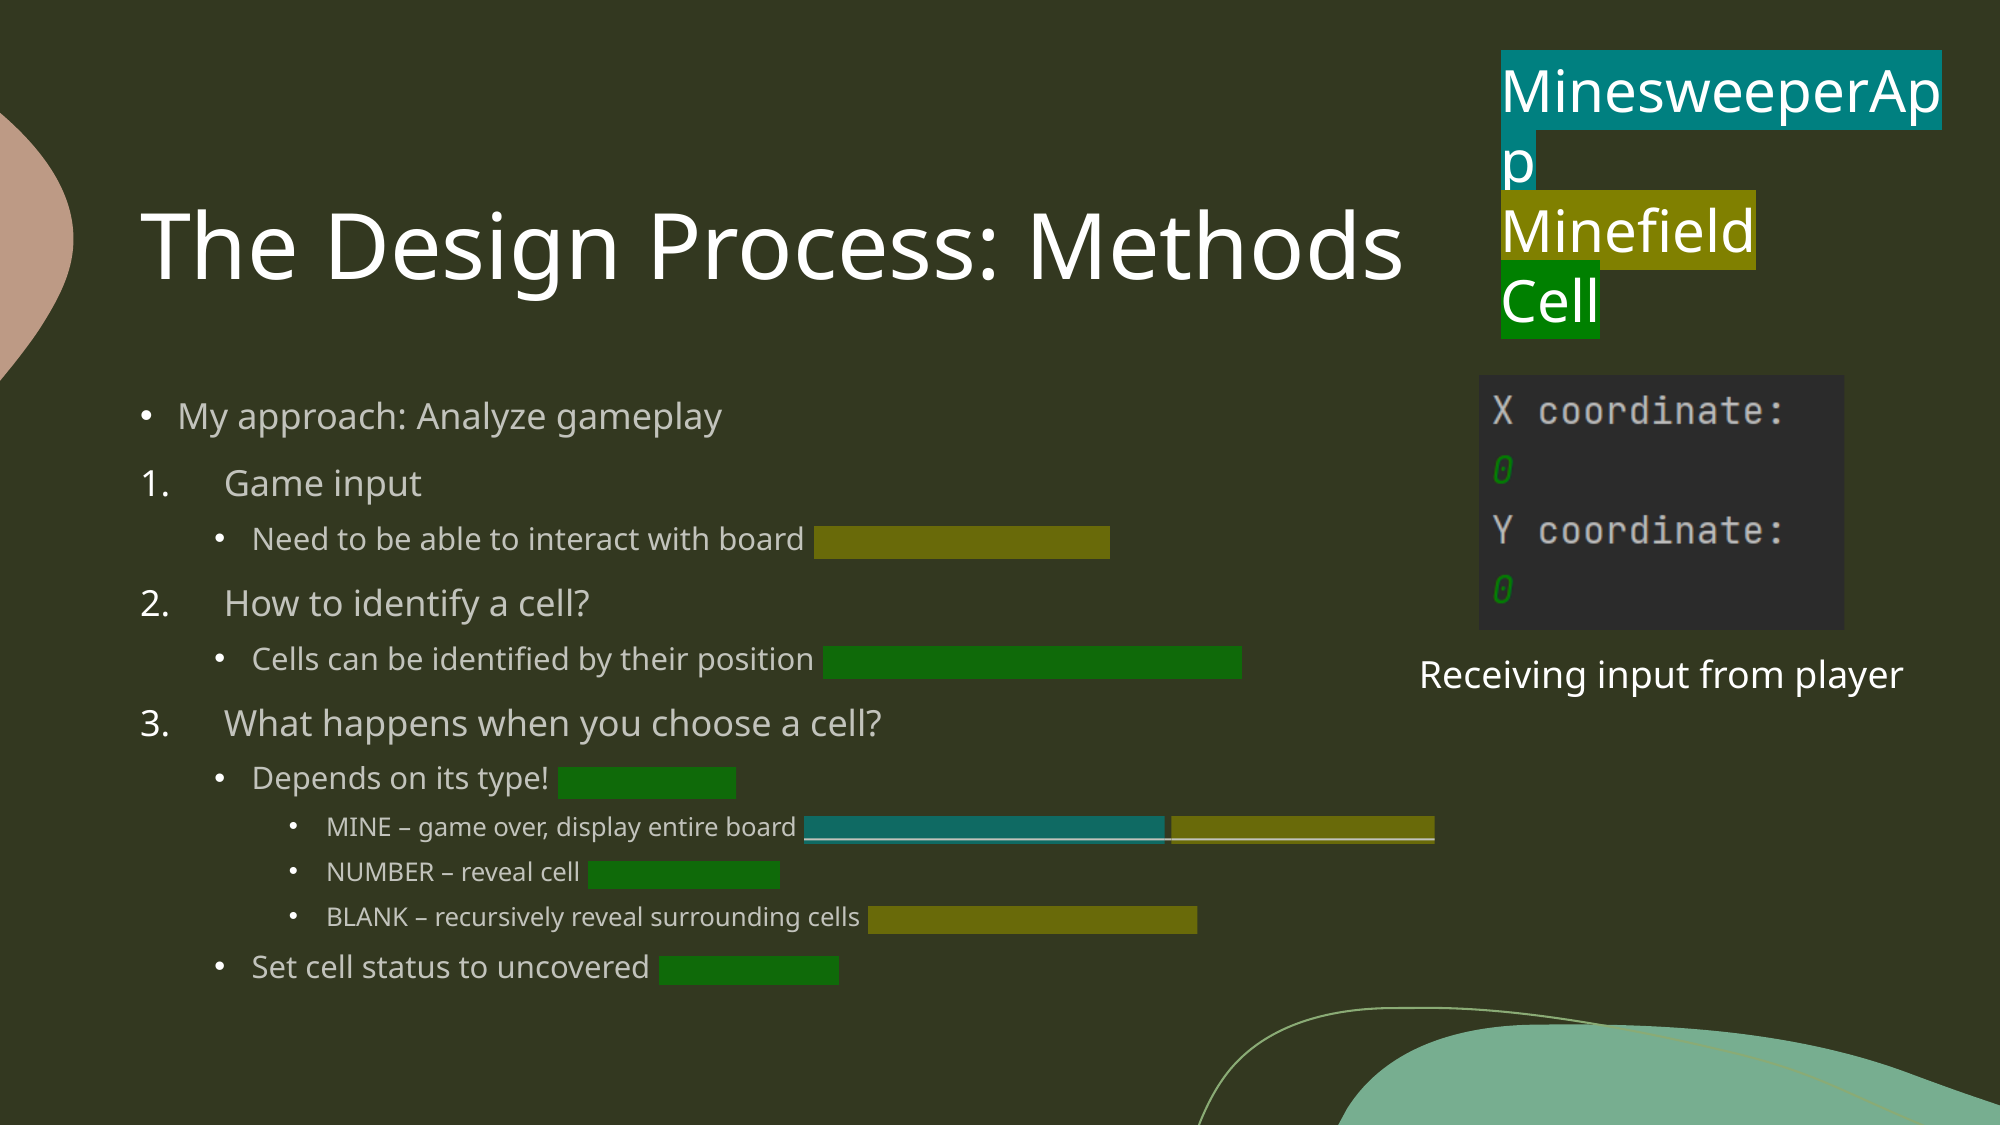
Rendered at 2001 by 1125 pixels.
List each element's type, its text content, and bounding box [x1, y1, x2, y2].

title The Design Process: Methods [125, 125, 1875, 375]
list My approach: Analyze gameplay Game input Need to be able to interact with board (+ play(x : int, y : int)) How to identify a cell? Cells can be identified by their position (+ getxCoord(), +getyCoord()) What happens when you choose a cell? Depends on its type! (+ getType()) MINE – game over, display entire board (+ displayAll(field : Minefield)), (+ getBoard() : Cell[][]) NUMBER – reveal cell (+ getNumber()) BLANK – recursively reveal surrounding cells (- uncoverNearby(cell: Cell)) Set cell status to uncovered (+ uncover()) [125, 375, 1875, 1002]
text_box MinesweeperApp Minefield Cell [1486, 46, 1968, 342]
text_box Receiving input from player [1404, 643, 1920, 704]
picture [1479, 374, 1845, 630]
